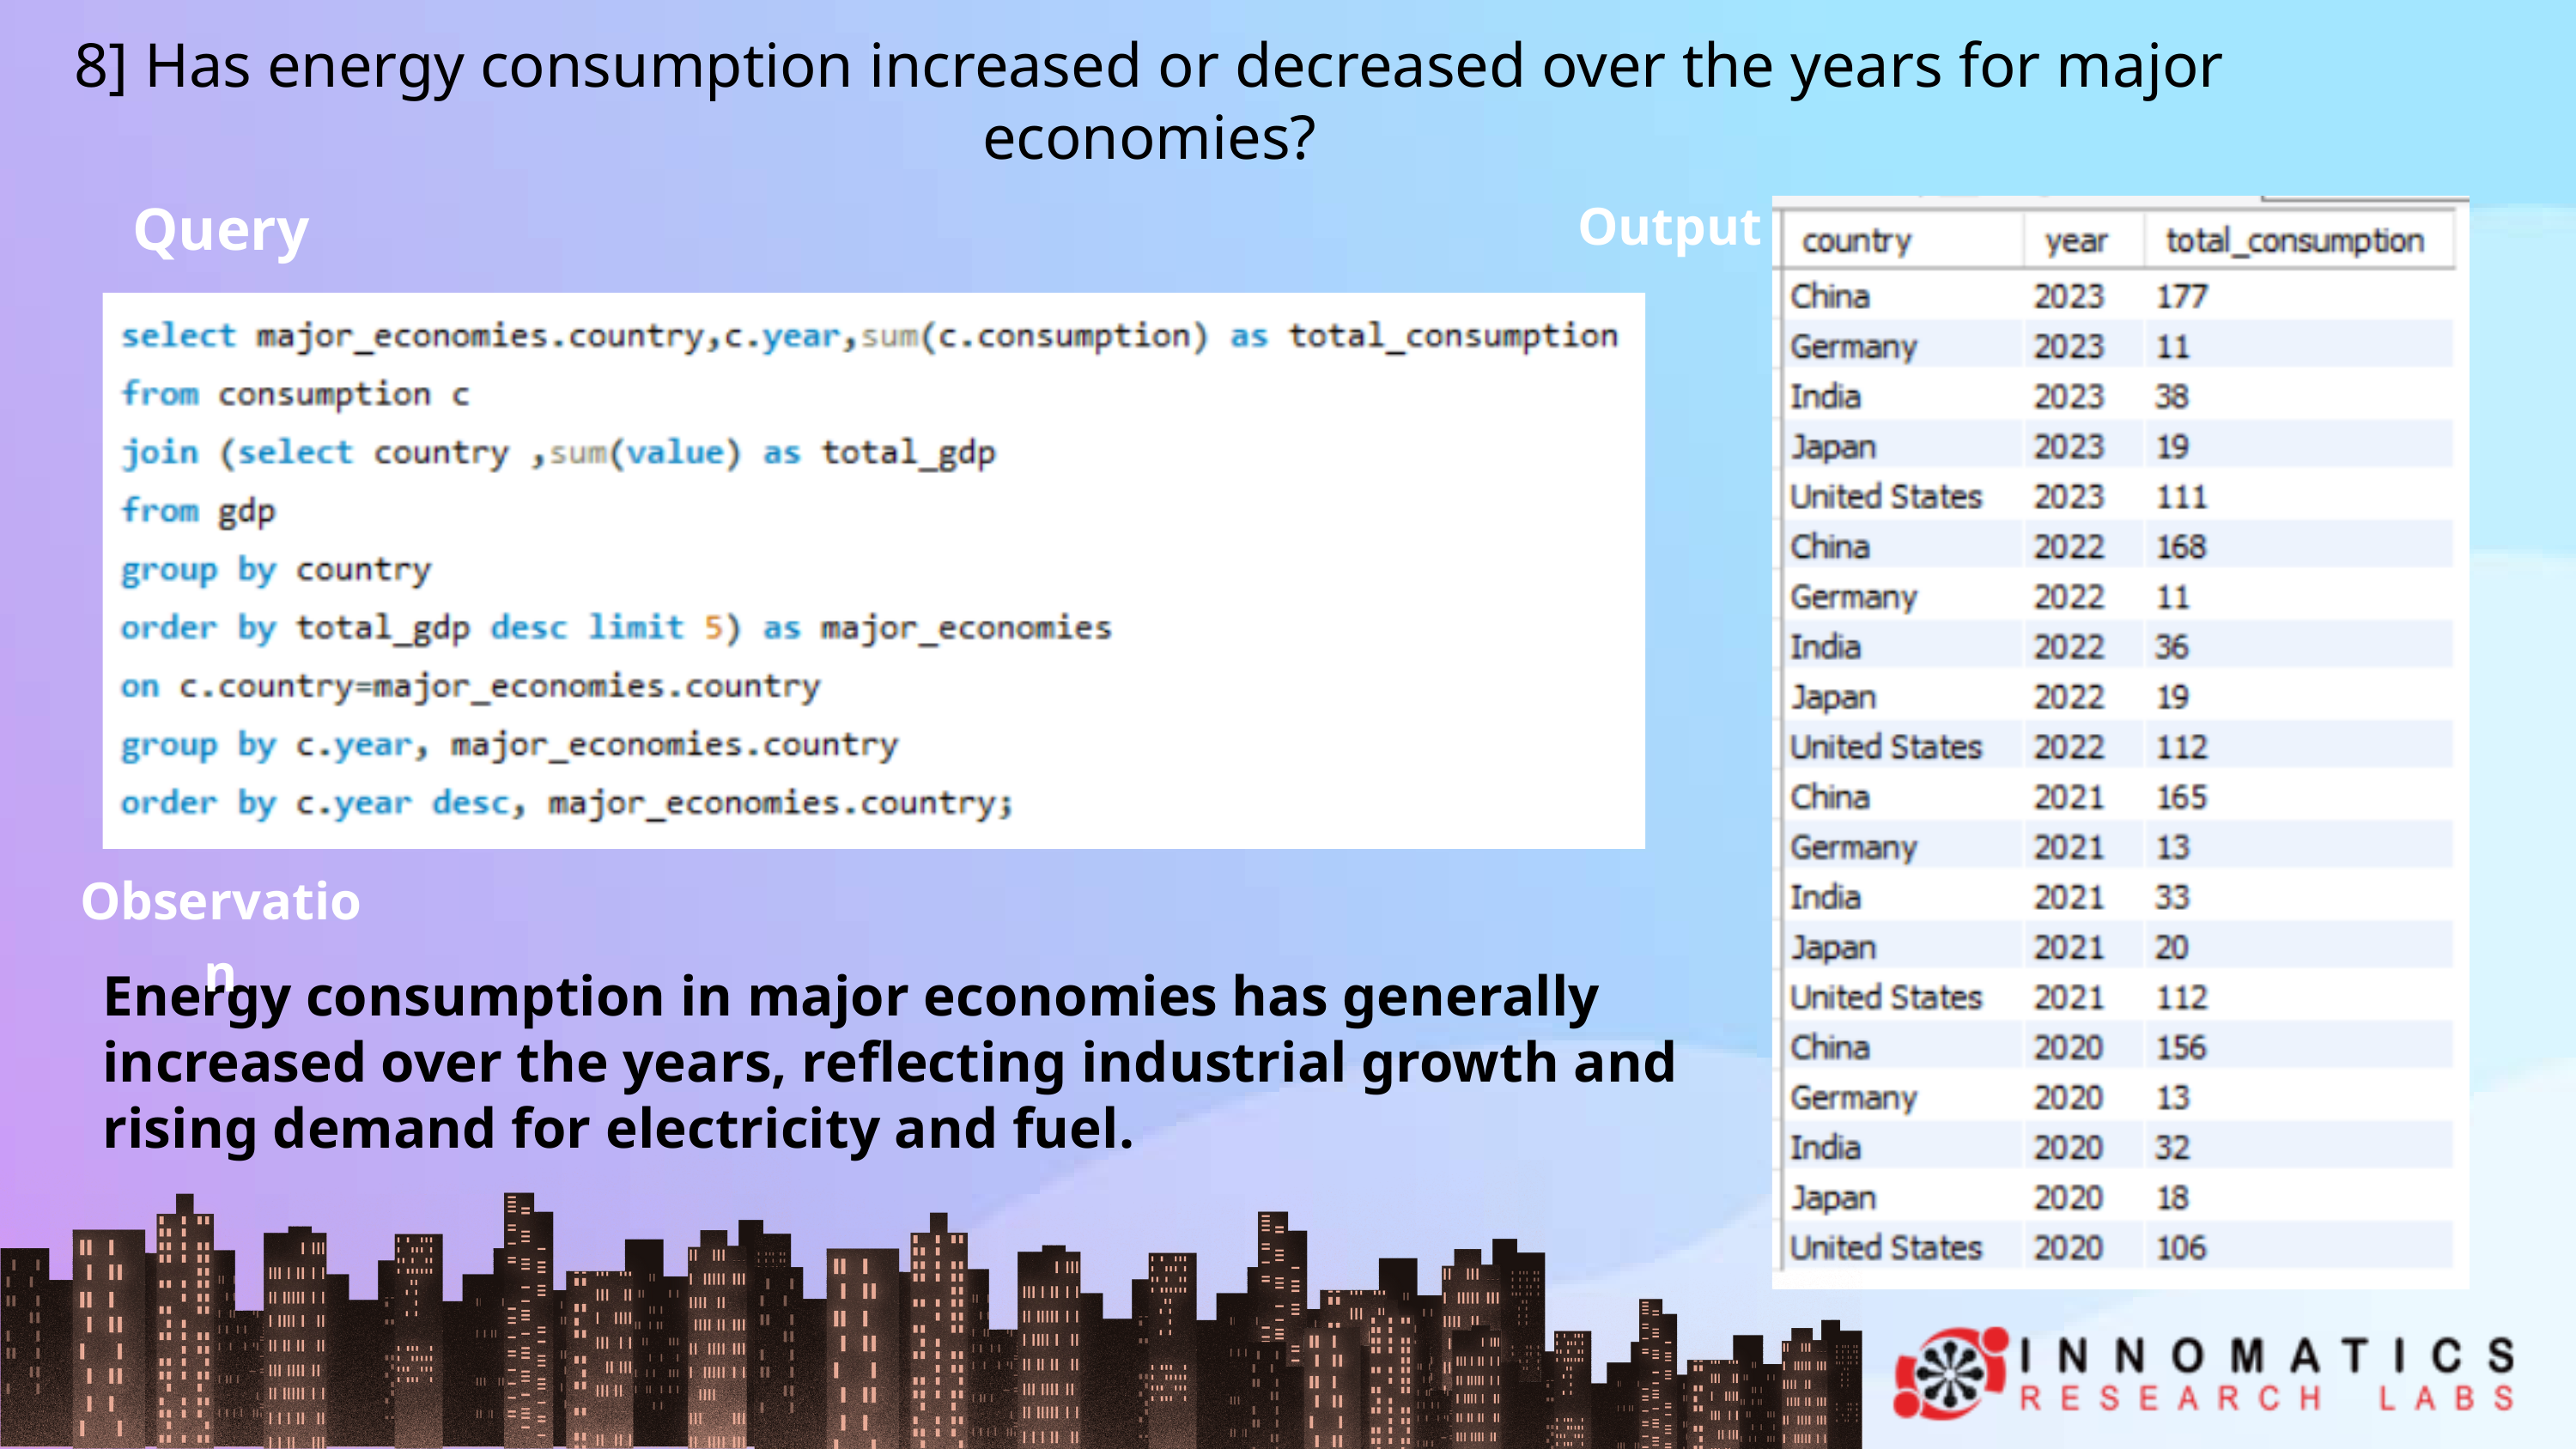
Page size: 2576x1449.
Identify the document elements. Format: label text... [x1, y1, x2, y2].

text_box Query [46, 181, 396, 263]
text_box [102, 293, 1646, 850]
text_box Energy consumption in major economies has generally increased over the years, reflecting industrial growth and rising demand for electricity and fuel. [102, 961, 1733, 1159]
text_box 8] Has energy consumption increased or decreased over the years for major economies? [0, 27, 2300, 172]
text_box Observation [65, 858, 377, 1003]
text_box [1862, 1306, 2544, 1449]
text_box [0, 1138, 792, 1449]
text_box Output [1515, 184, 1826, 256]
text_box [1771, 196, 2470, 1289]
text_box [0, 0, 2576, 1449]
text_box [754, 1157, 1546, 1449]
text_box [1248, 1257, 1862, 1449]
